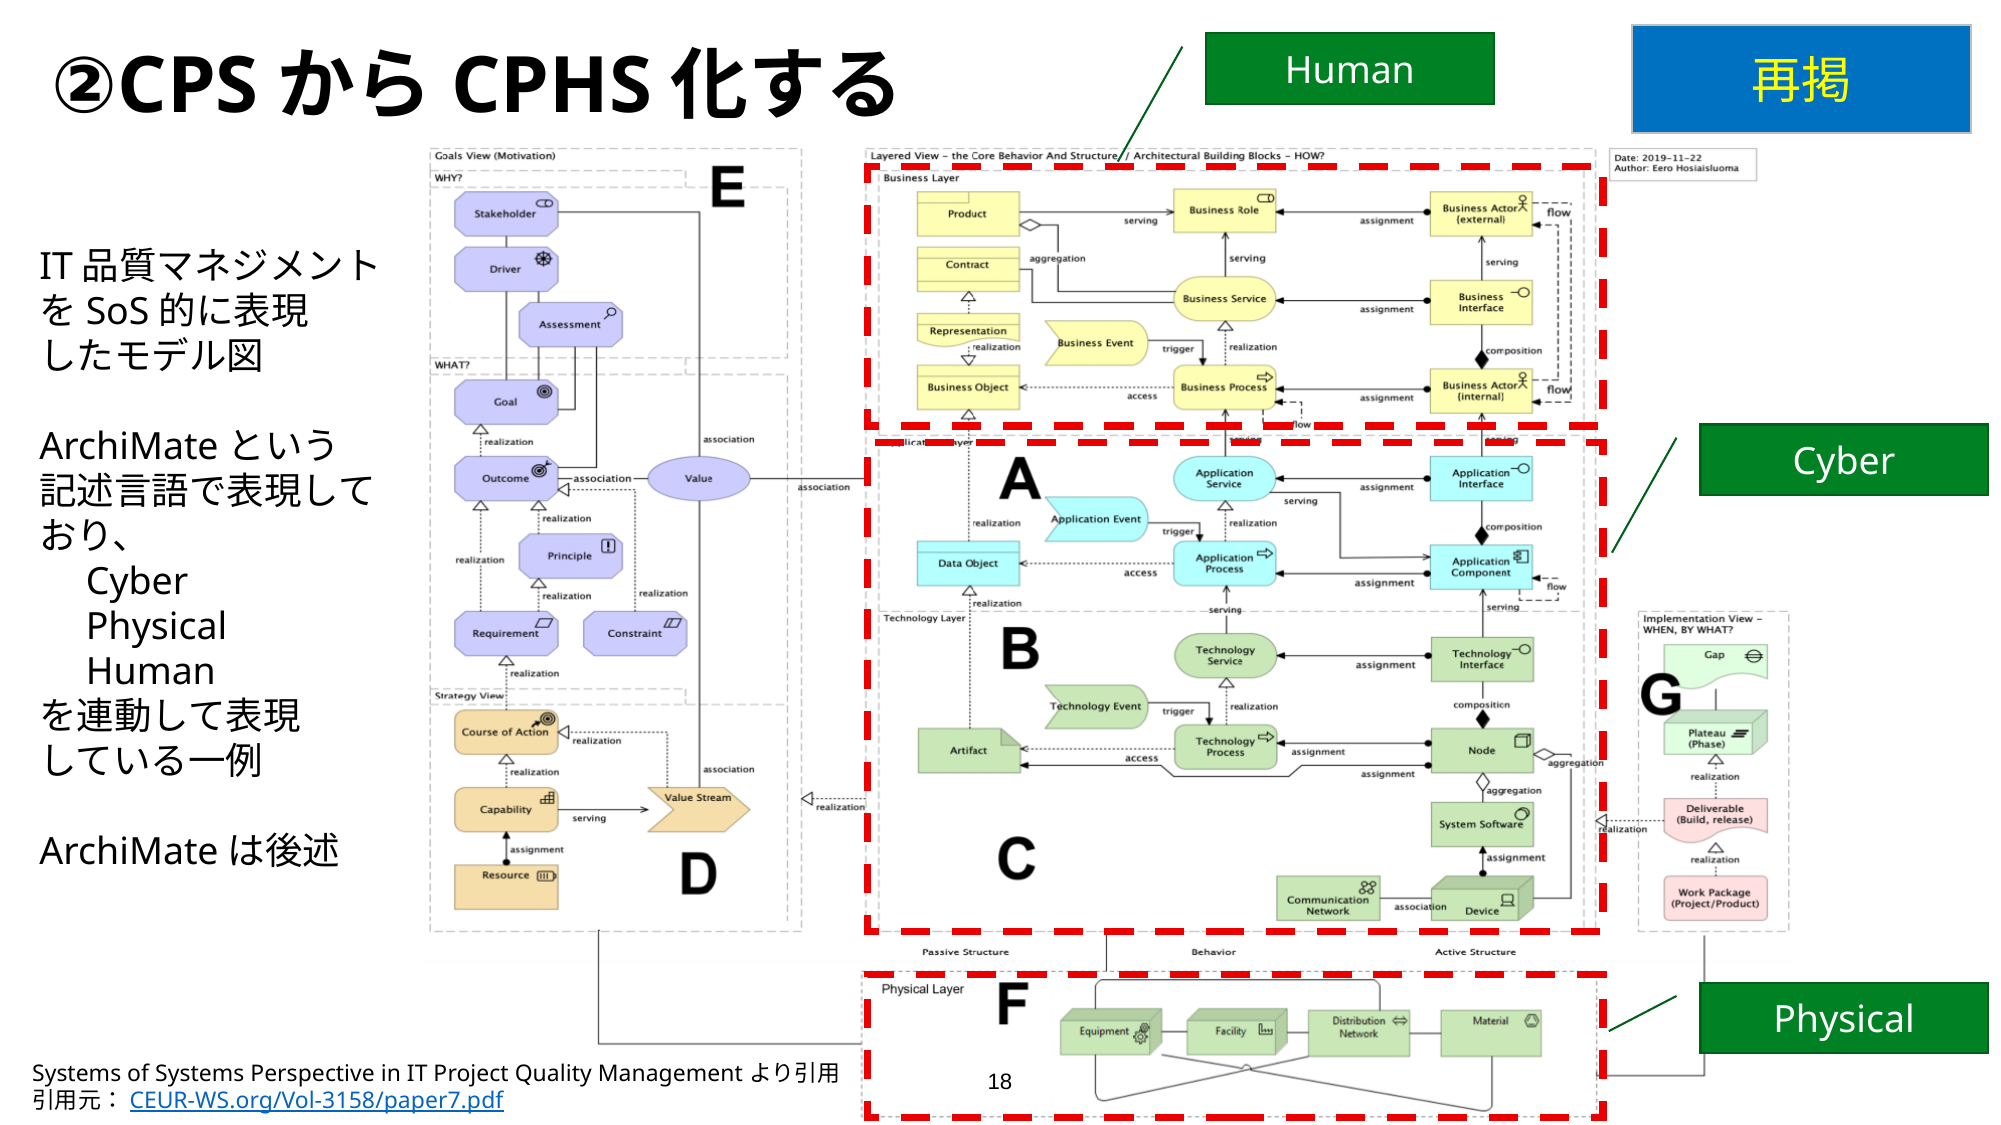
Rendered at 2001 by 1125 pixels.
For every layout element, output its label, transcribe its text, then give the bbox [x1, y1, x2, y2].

text_box IT品質マネジメント をSoS的に表現 したモデル図 ArchiMateという 記述言語で表現して おり、 Cyber Physical Human を連動して表現 している一例 ArchiMateは後述 [24, 234, 397, 880]
text_box Human [1128, 46, 1184, 140]
text_box Human [1205, 32, 1495, 105]
picture [423, 140, 1796, 1125]
text_box Cyber [1796, 423, 1989, 496]
text_box 再掲 [1631, 24, 1972, 134]
title ②CPSからCPHS化する [51, 7, 1706, 151]
text_box Systems of Systems Perspective in IT Project Quality Managementより引用 引用元：CEUR-WS.org/Vol-3158/paper7.pdf [17, 1050, 423, 1125]
text_box Physical [1796, 982, 1989, 1054]
